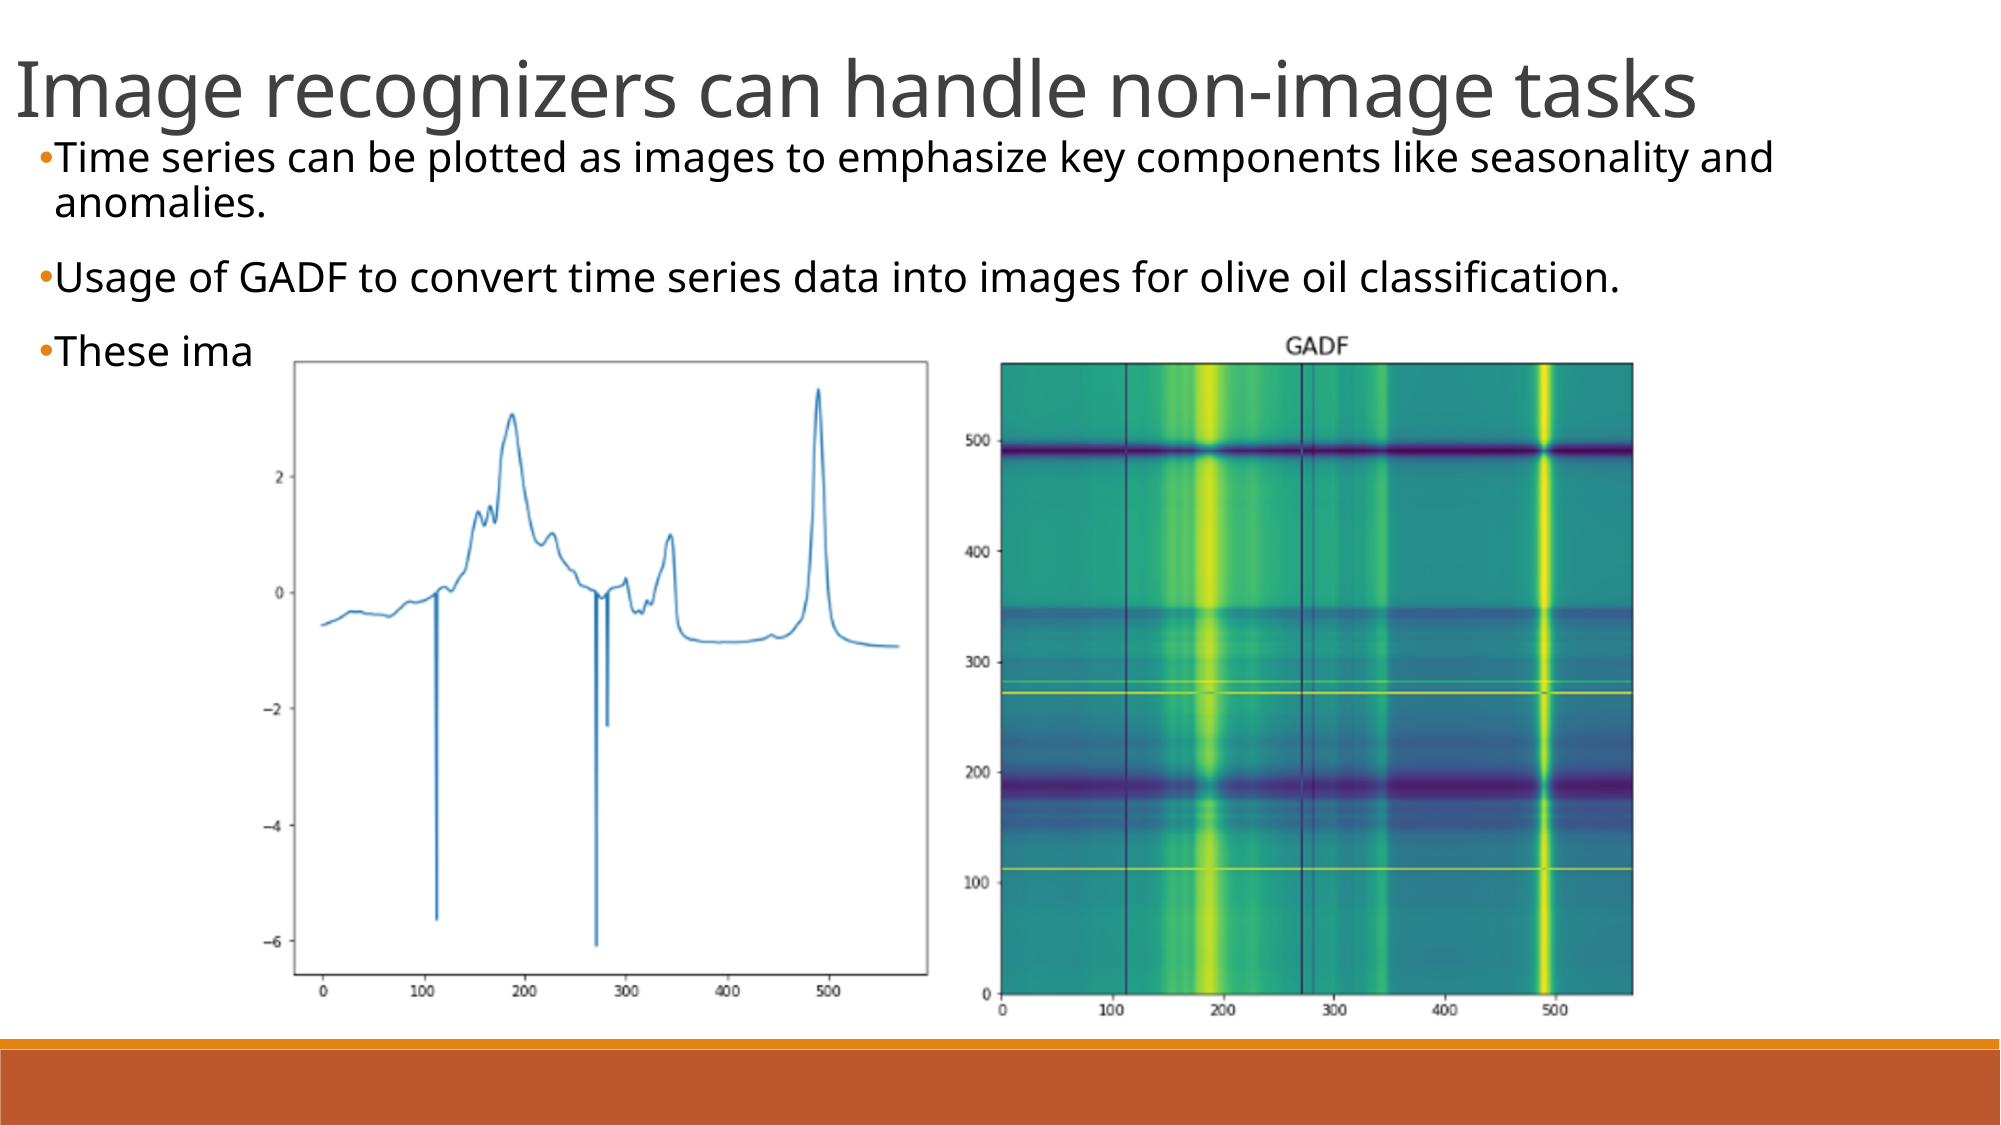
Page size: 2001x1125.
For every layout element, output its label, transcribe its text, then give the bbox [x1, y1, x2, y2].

title Image recognizers can handle non-image tasks [0, 0, 1941, 141]
picture [254, 325, 1669, 1031]
list Time series can be plotted as images to emphasize key components like seasonality and anomalies. Usage of GADF to convert time series data into images for olive oil classification. These images were then analyzed using image classification models. [39, 141, 1941, 631]
